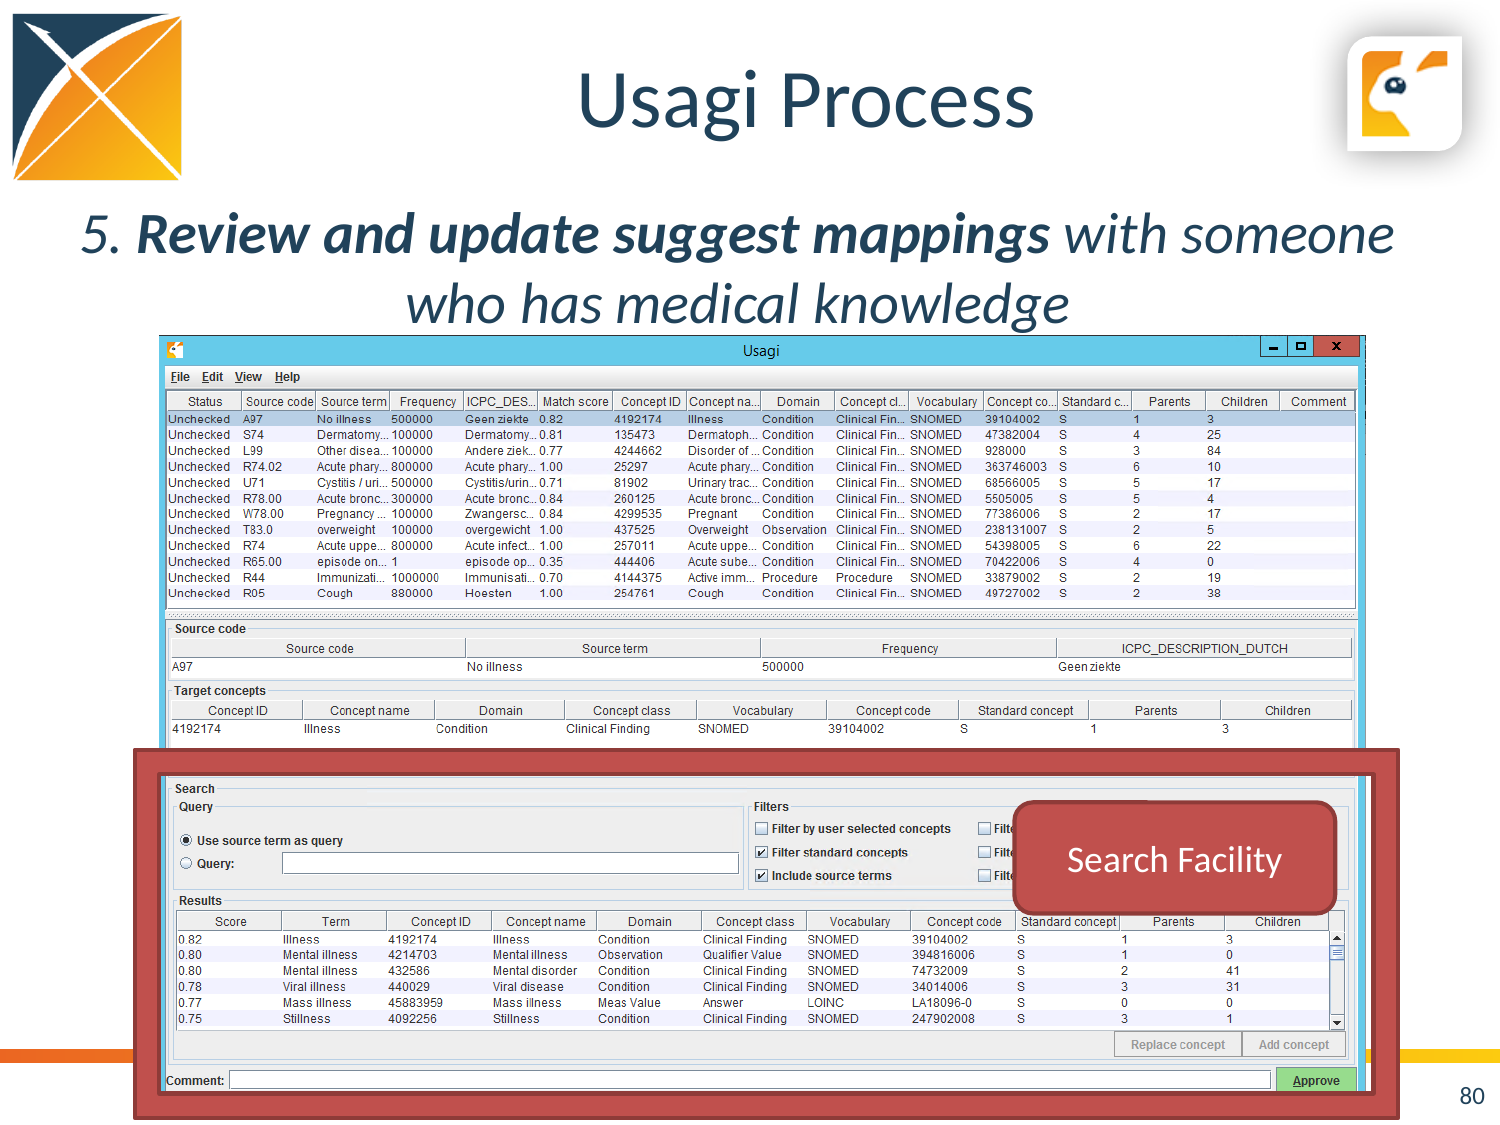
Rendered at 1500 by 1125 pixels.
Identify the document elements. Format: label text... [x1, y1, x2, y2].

picture [159, 335, 1366, 1119]
list [762, 294, 1425, 1005]
slide_number 80 [1362, 1065, 1500, 1125]
picture [0, 0, 206, 200]
picture [1354, 43, 1455, 144]
text_box [133, 748, 155, 1120]
text_box 5. Review and update suggest mappings with someone who has medical knowledge [30, 187, 1445, 1031]
title Usagi Process [187, 24, 1340, 163]
text_box [1370, 748, 1400, 1120]
